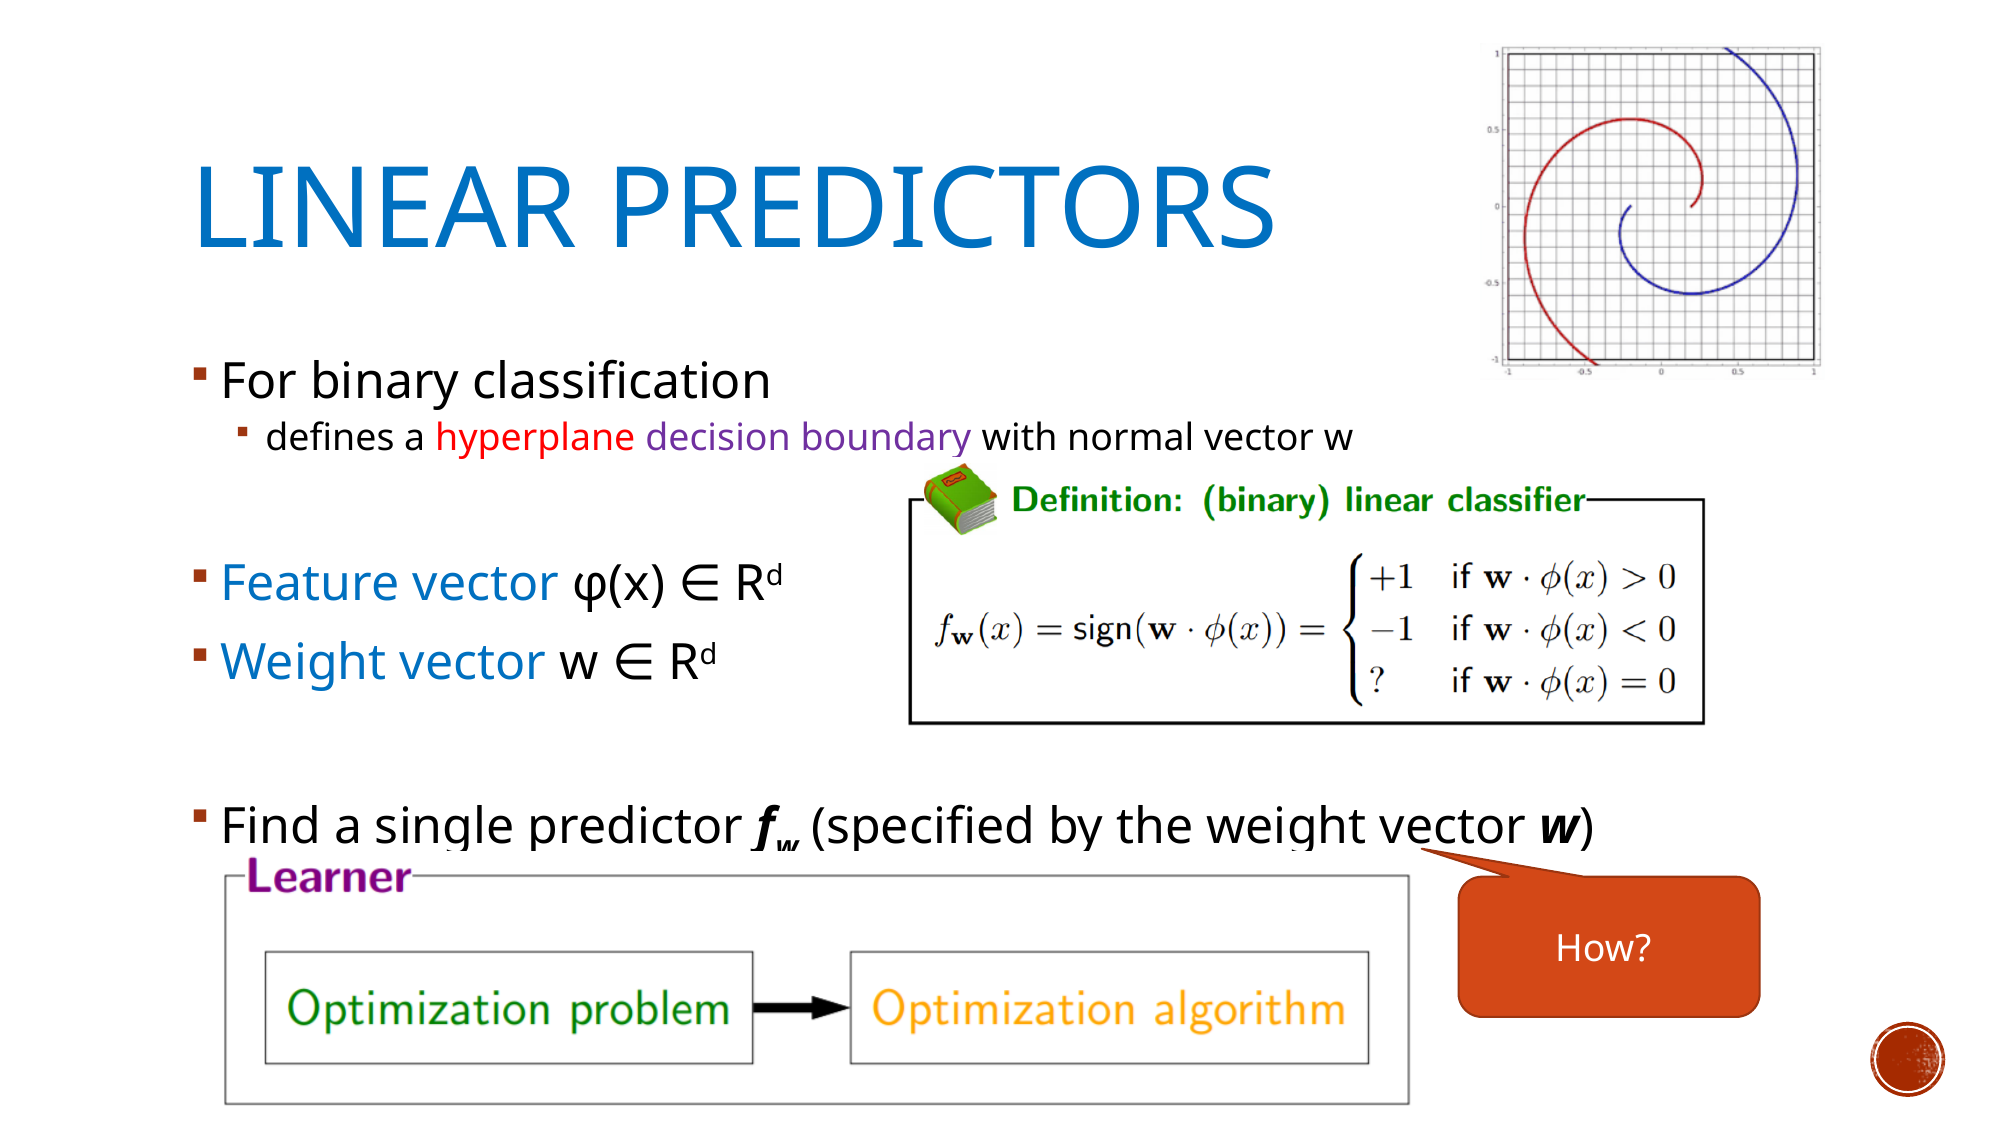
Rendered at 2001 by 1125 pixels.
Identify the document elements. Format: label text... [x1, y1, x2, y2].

picture [896, 457, 1710, 733]
picture [216, 851, 1418, 1113]
list For binary classification defines a hyperplane decision boundary with normal vector w Feature vector φ(x) ∈ Rd Weight vector w ∈ Rd Find a single predictor fw (specified by the weight vector w) [175, 348, 1826, 1013]
text_box How? [1420, 847, 1761, 1018]
title Linear Predictors [175, 79, 1479, 344]
picture [1480, 43, 1825, 380]
